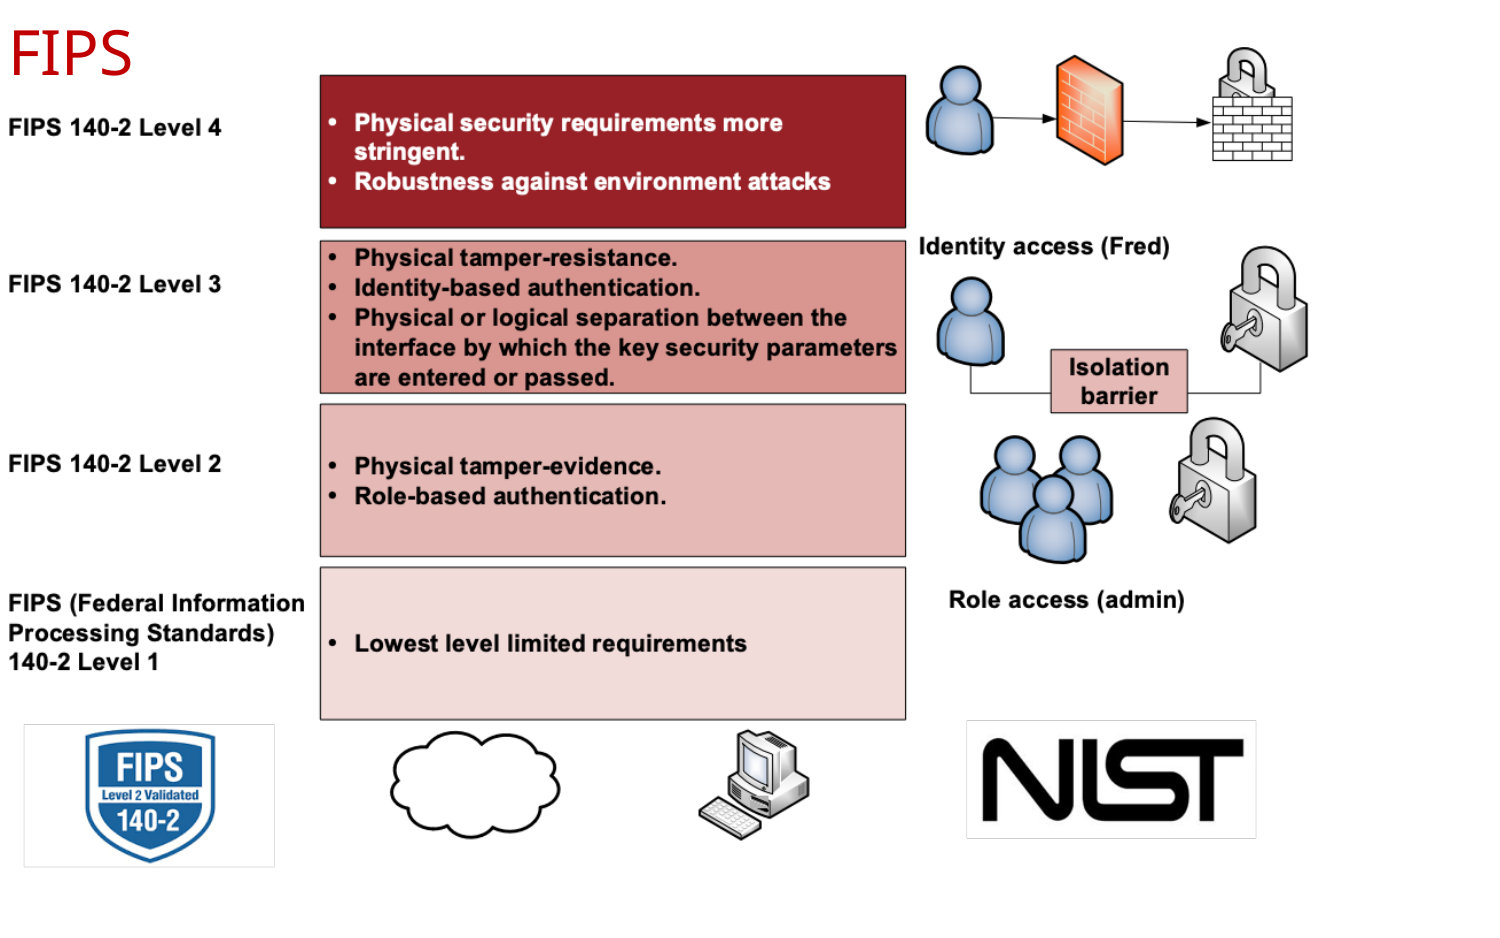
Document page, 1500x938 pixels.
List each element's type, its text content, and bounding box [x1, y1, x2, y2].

text_box FIPS [2, 1, 1297, 45]
picture [0, 46, 1310, 874]
